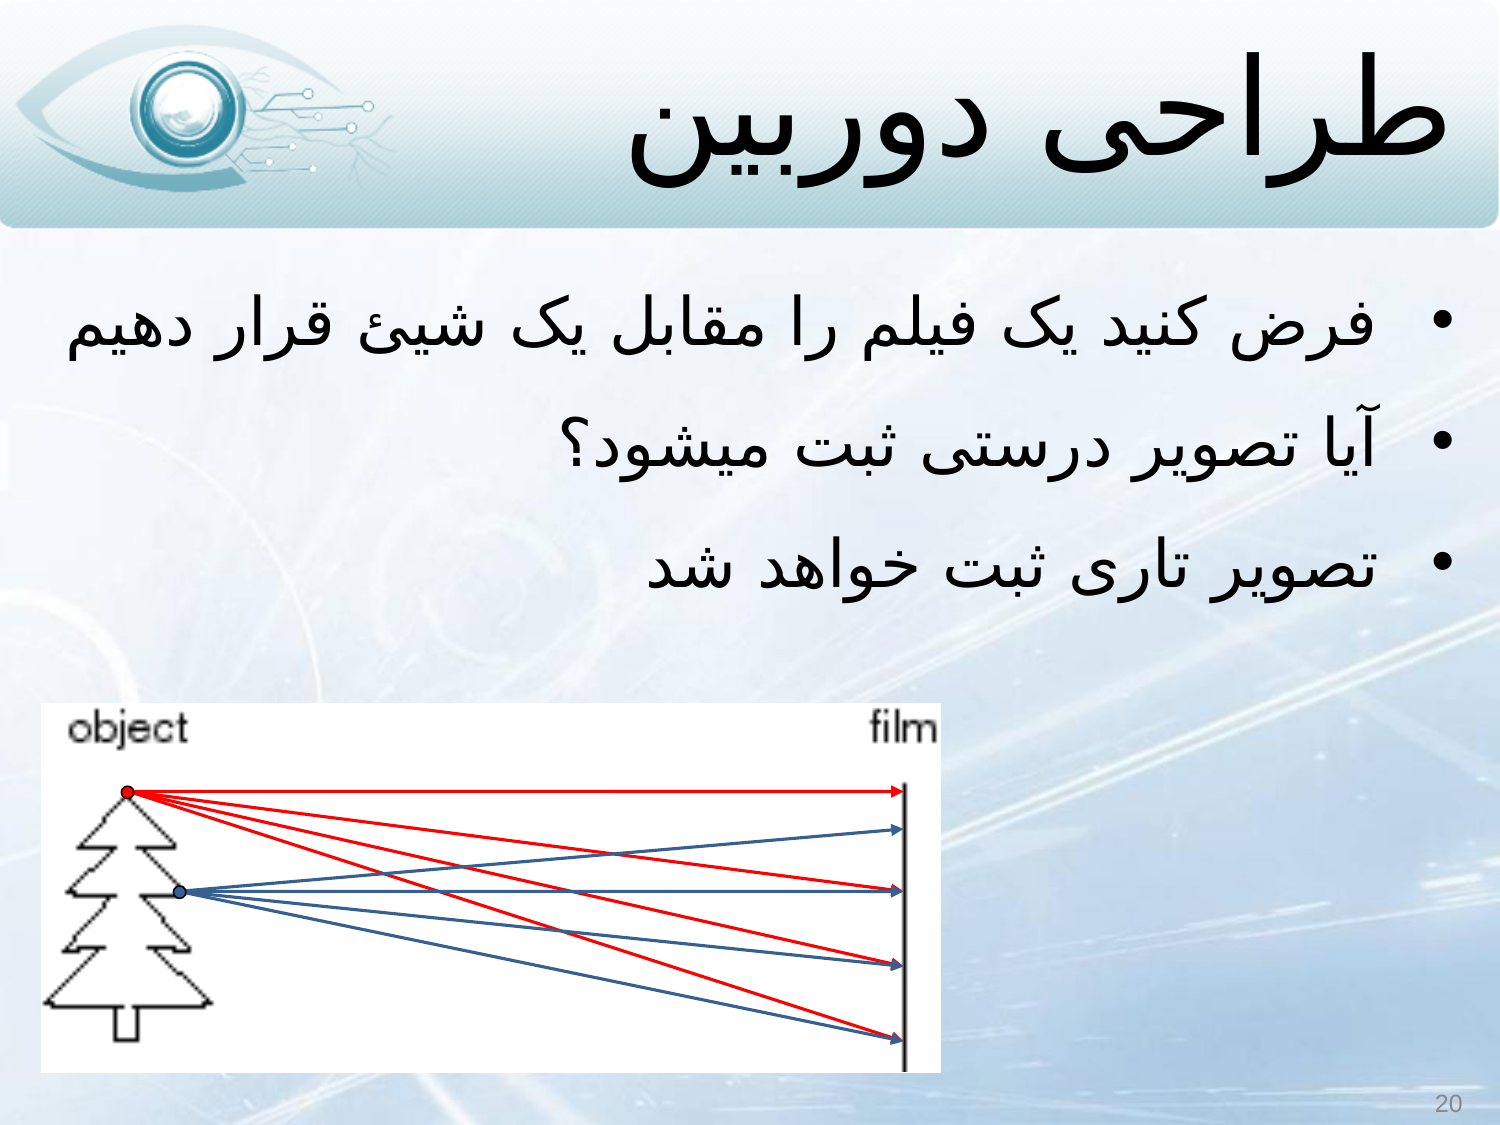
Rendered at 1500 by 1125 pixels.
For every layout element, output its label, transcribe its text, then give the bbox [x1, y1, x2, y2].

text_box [128, 791, 904, 1042]
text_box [178, 828, 904, 1042]
slide_number 20 [1127, 1072, 1478, 1125]
text_box فرض کنید یک فیلم را مقابل یک شیئ قرار دهیم آیا تصویر درستی ثبت می‏شود؟ تصویر تاری ثبت خواهد شد [27, 255, 1470, 608]
picture [0, 230, 1500, 1125]
title طراحی دوربین [0, 7, 1500, 195]
